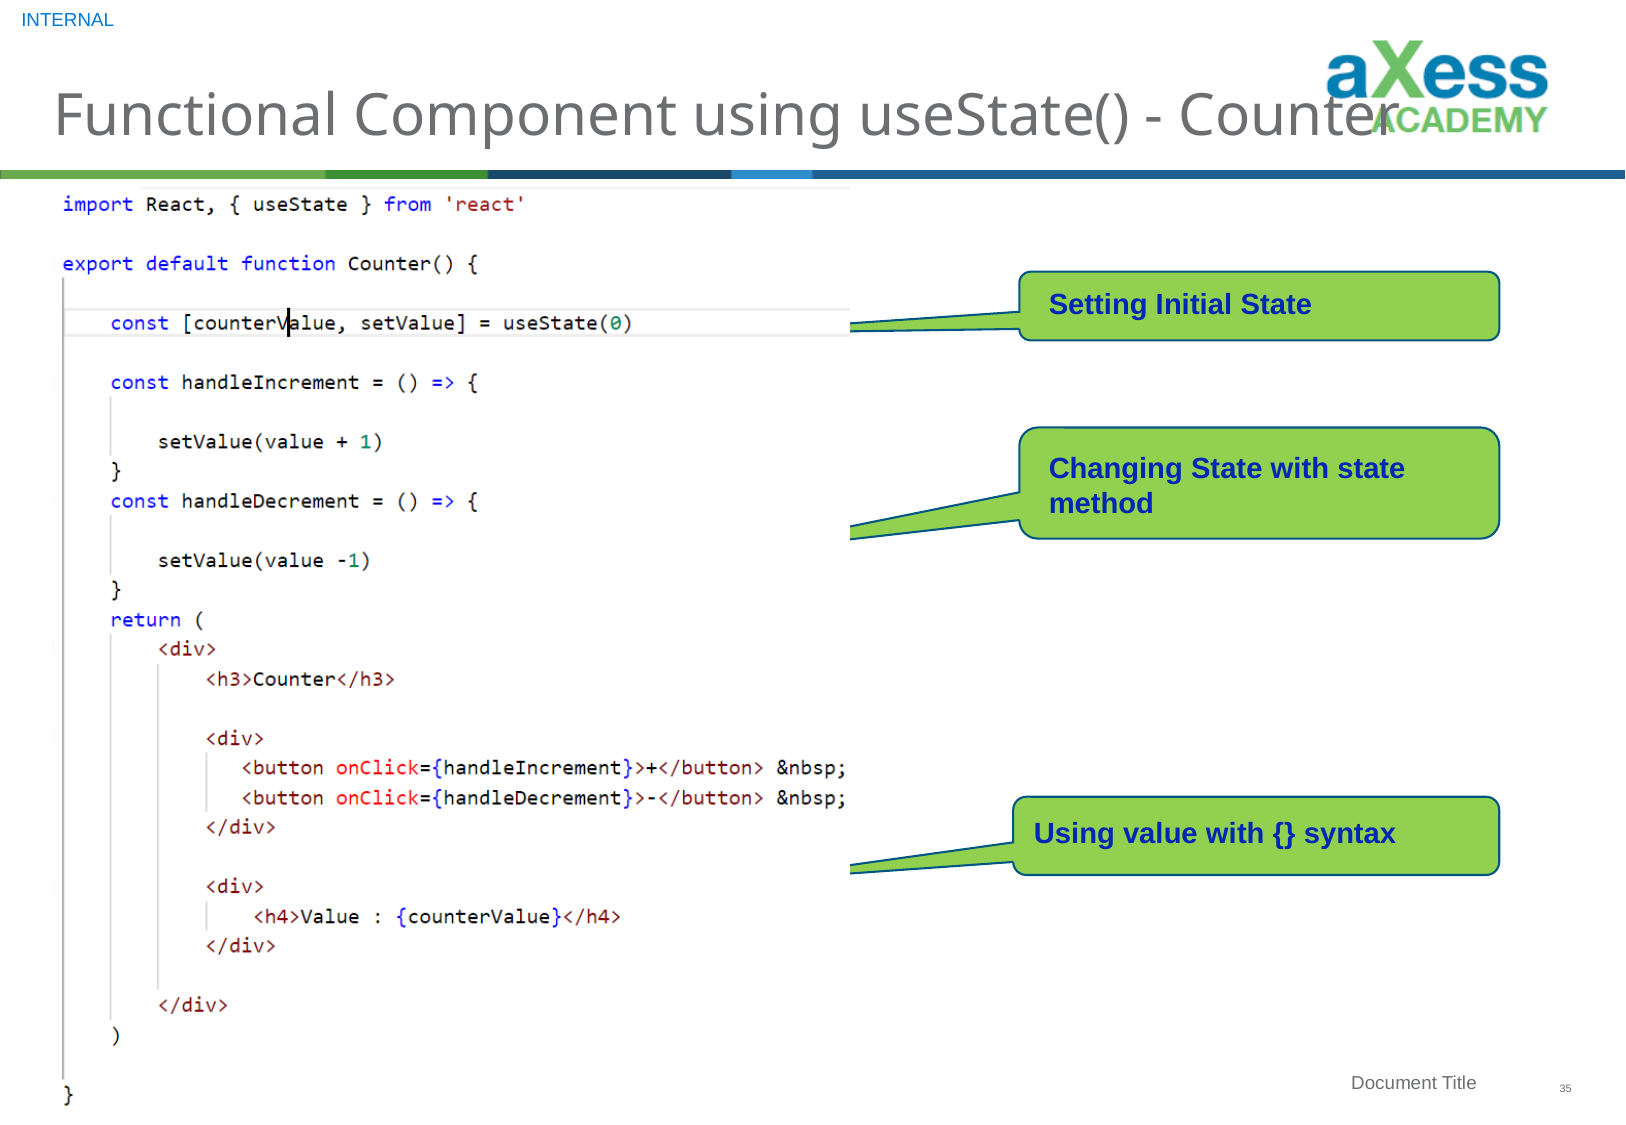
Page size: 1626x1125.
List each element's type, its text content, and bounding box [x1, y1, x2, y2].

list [53, 187, 850, 1117]
title Functional Component using useState() - Counter [53, 32, 1573, 148]
picture [1288, 30, 1574, 147]
text_box [850, 426, 1500, 541]
text_box Setting Initial State [1033, 277, 1409, 328]
text_box Using value with {} syntax [1019, 807, 1470, 857]
text_box [850, 270, 1501, 342]
text_box Changing State with state method [1033, 442, 1500, 527]
picture [0, 170, 1625, 179]
text_box [850, 795, 1501, 877]
